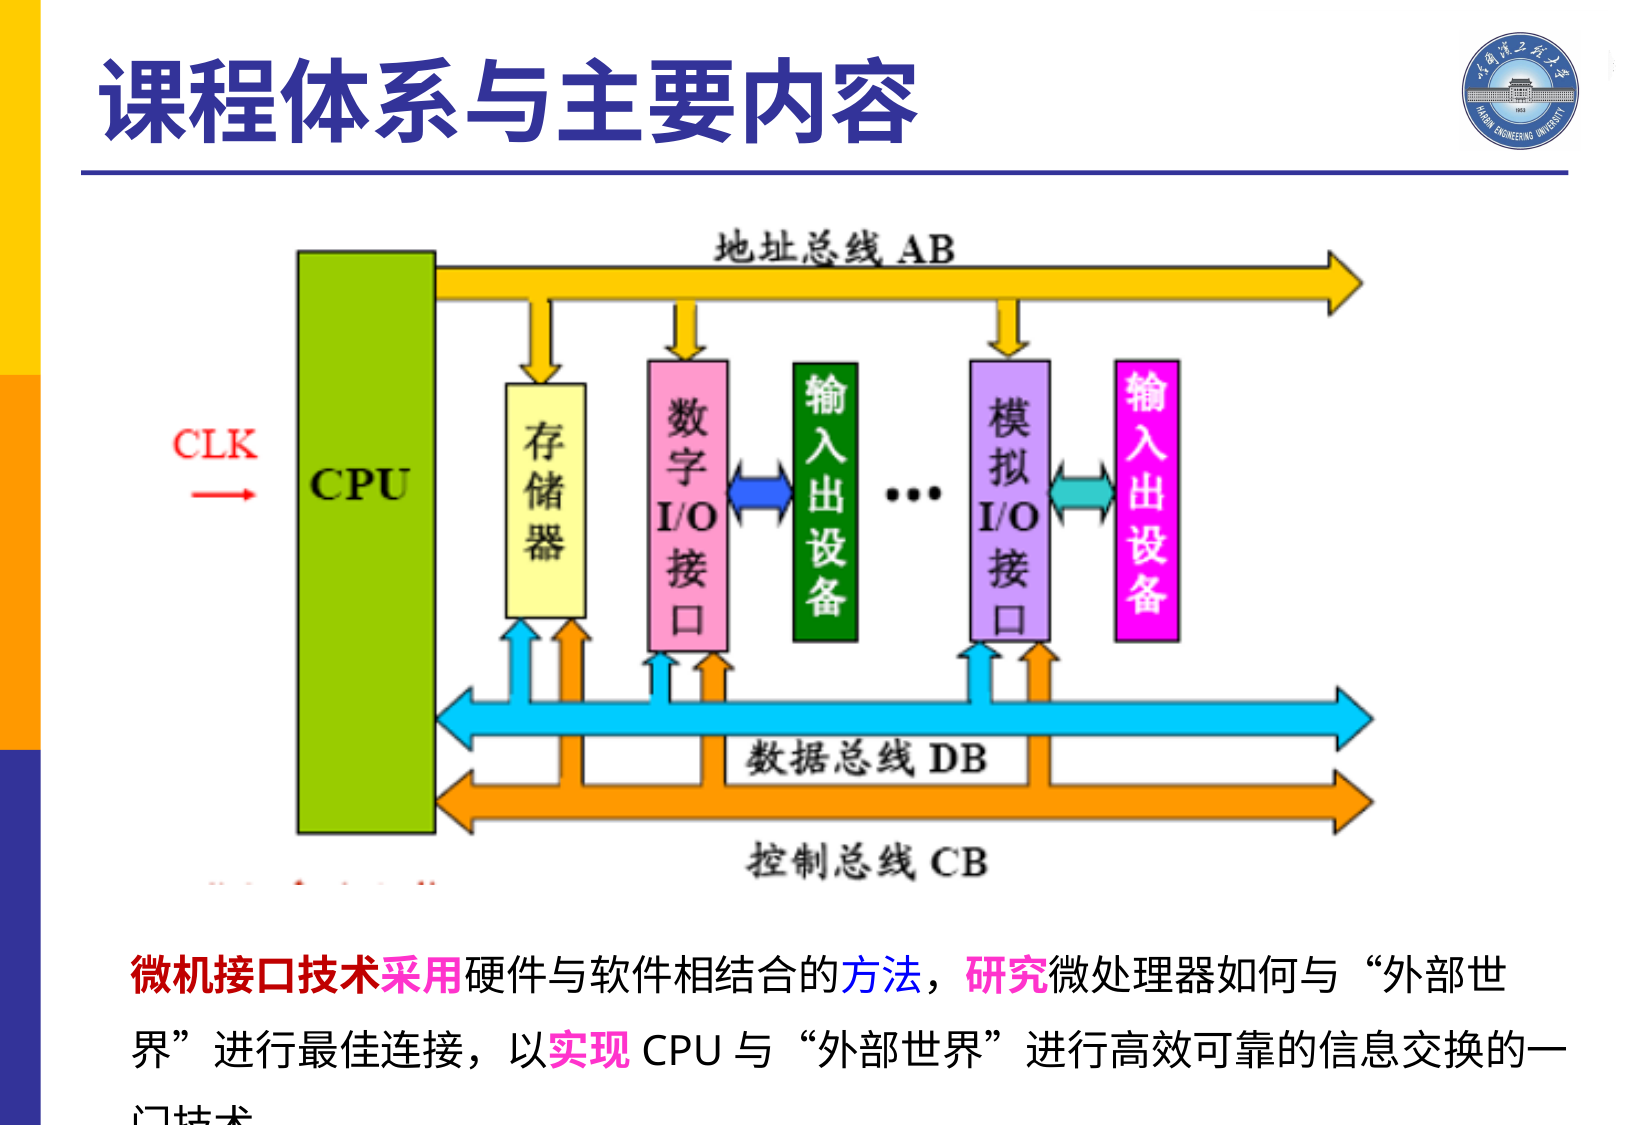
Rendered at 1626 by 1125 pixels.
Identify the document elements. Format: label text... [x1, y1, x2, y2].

text_box 微机接口技术采用硬件与软件相结合的方法，研究微处理器如何与“外部世界”进行最佳连接，以实现CPU与“外部世界”进行高效可靠的信息交换的一门技术。 [115, 916, 1588, 1125]
picture [1250, 9, 1616, 165]
title 课程体系与主要内容 [81, 30, 1569, 161]
picture [152, 226, 1401, 885]
